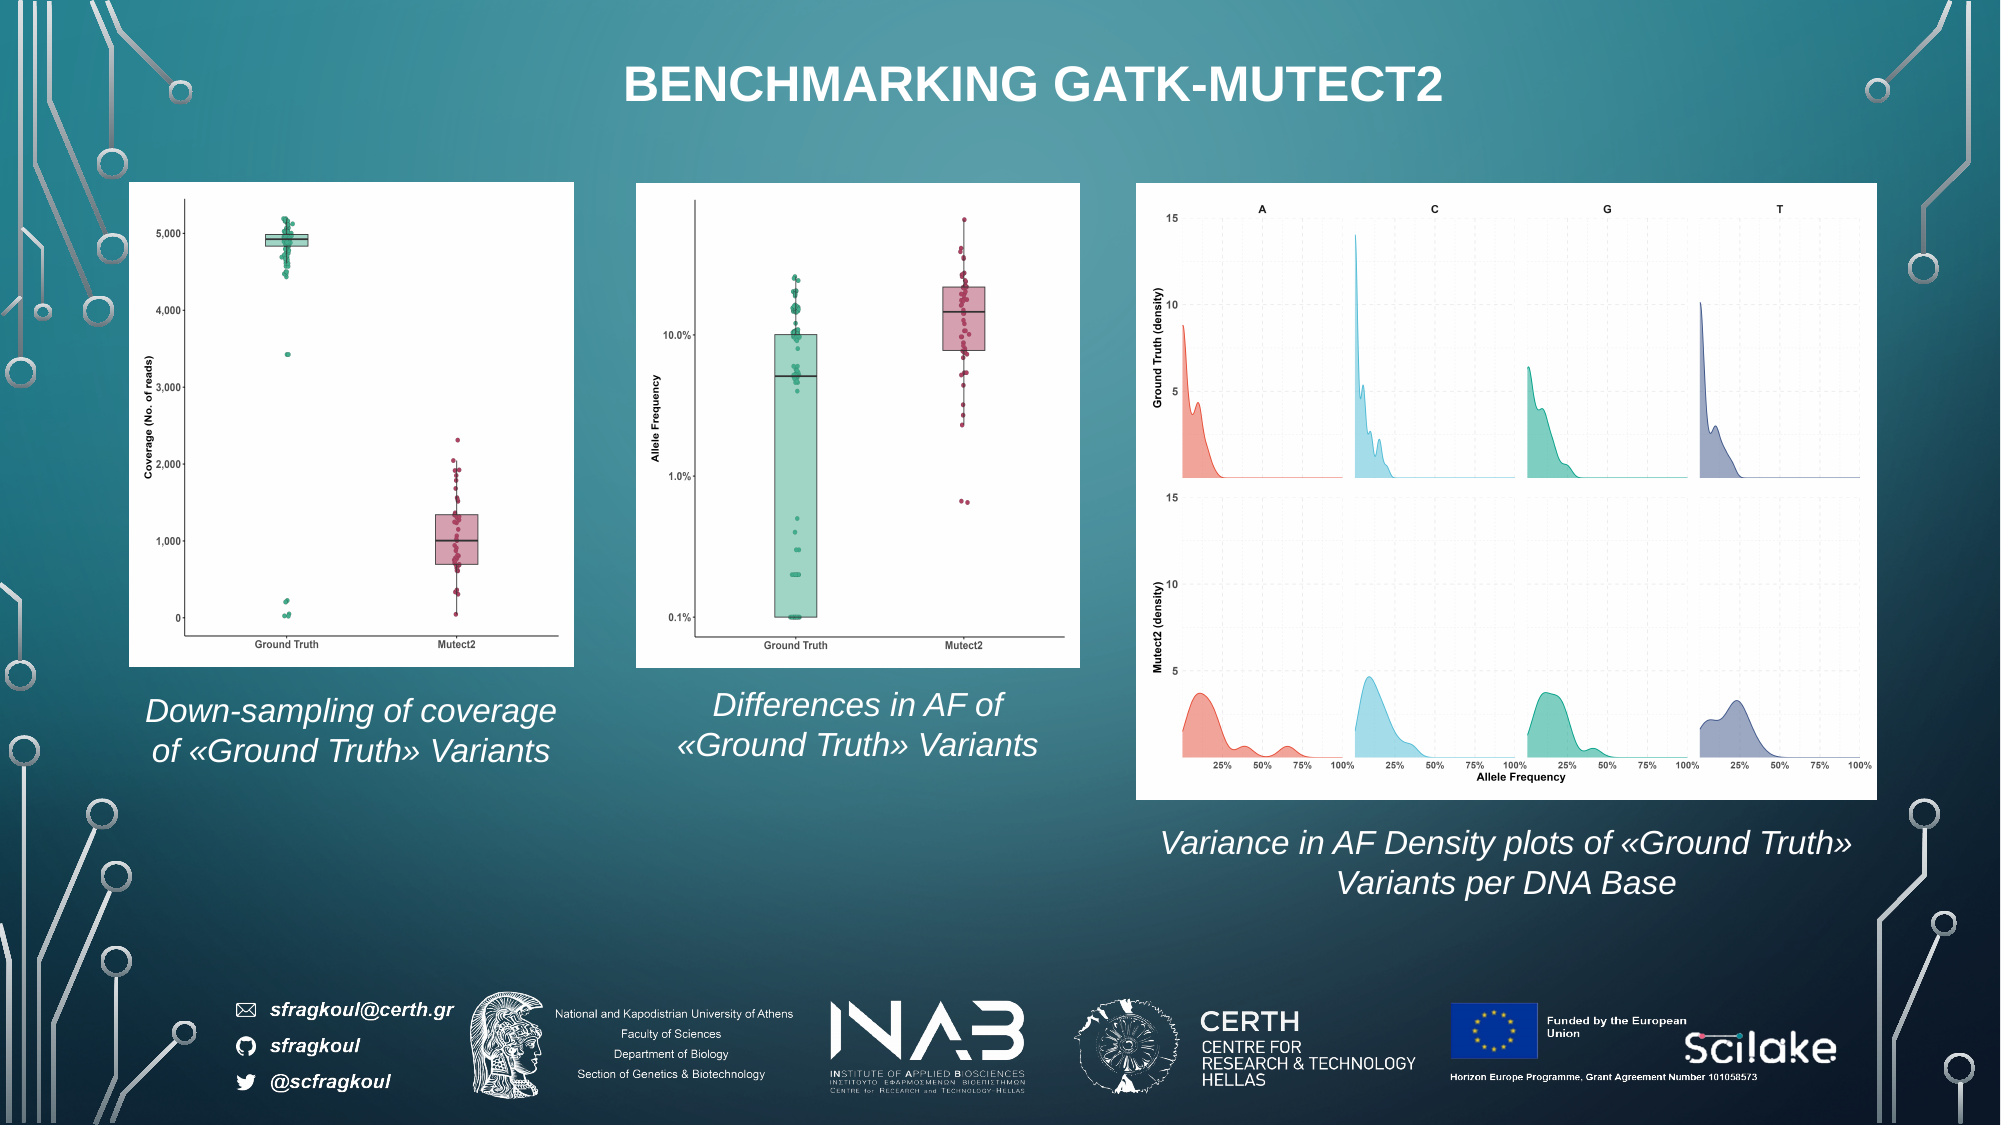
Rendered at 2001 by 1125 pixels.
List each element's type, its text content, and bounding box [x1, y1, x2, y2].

text_box Benchmarking GATK-Mutect2 [202, 21, 1865, 149]
text_box Down-sampling of coverage of «Ground Truth» Variants [129, 681, 574, 777]
text_box Variance in AF Density plots of «Ground Truth» Variants per DNA Base [1136, 813, 1877, 909]
picture [1136, 183, 1877, 801]
text_box Differences in AF of «Ground Truth» Variants [636, 676, 1080, 771]
text_box [129, 818, 1793, 945]
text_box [129, 182, 1080, 668]
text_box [236, 979, 1847, 1112]
